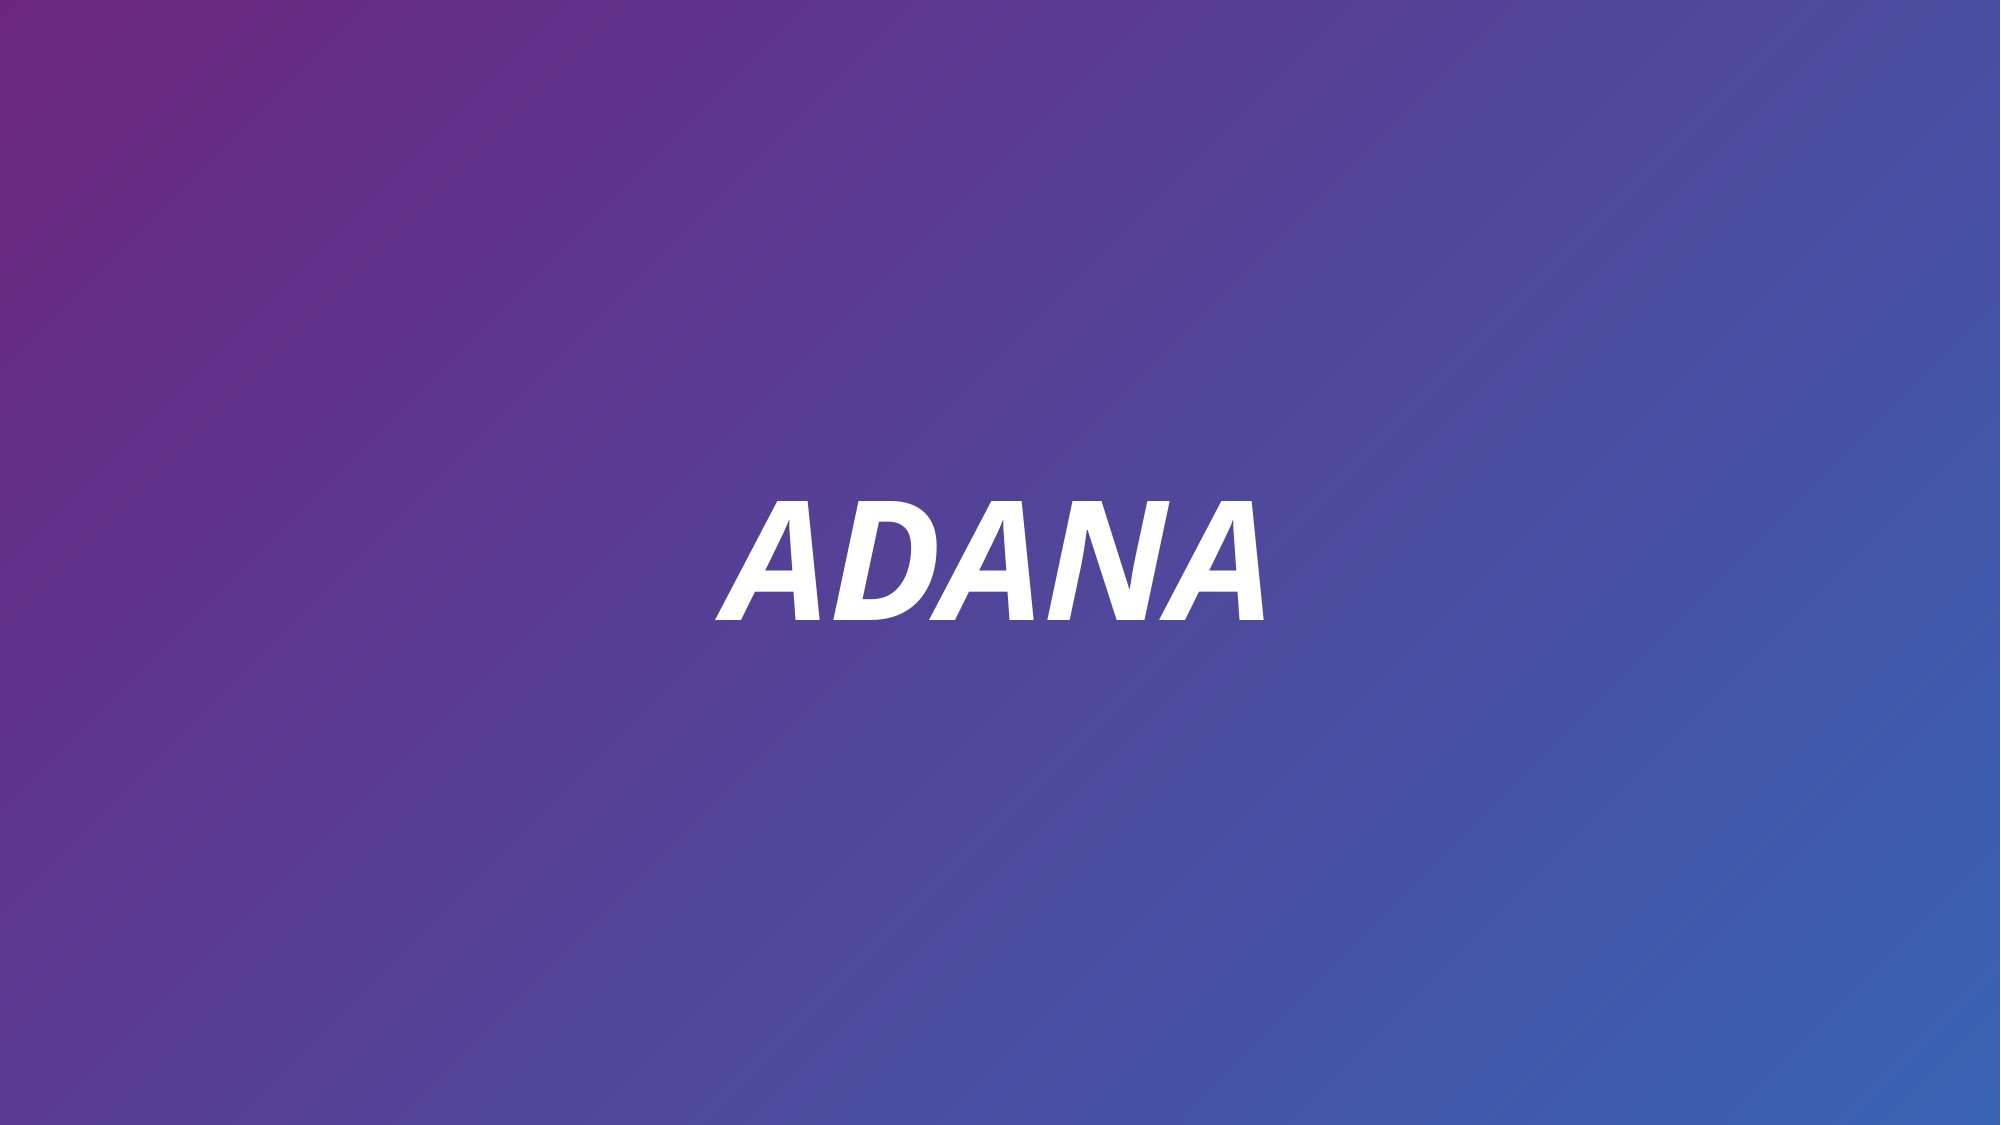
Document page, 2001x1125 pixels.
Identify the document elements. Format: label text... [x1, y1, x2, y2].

title ADANA [692, 461, 1308, 664]
